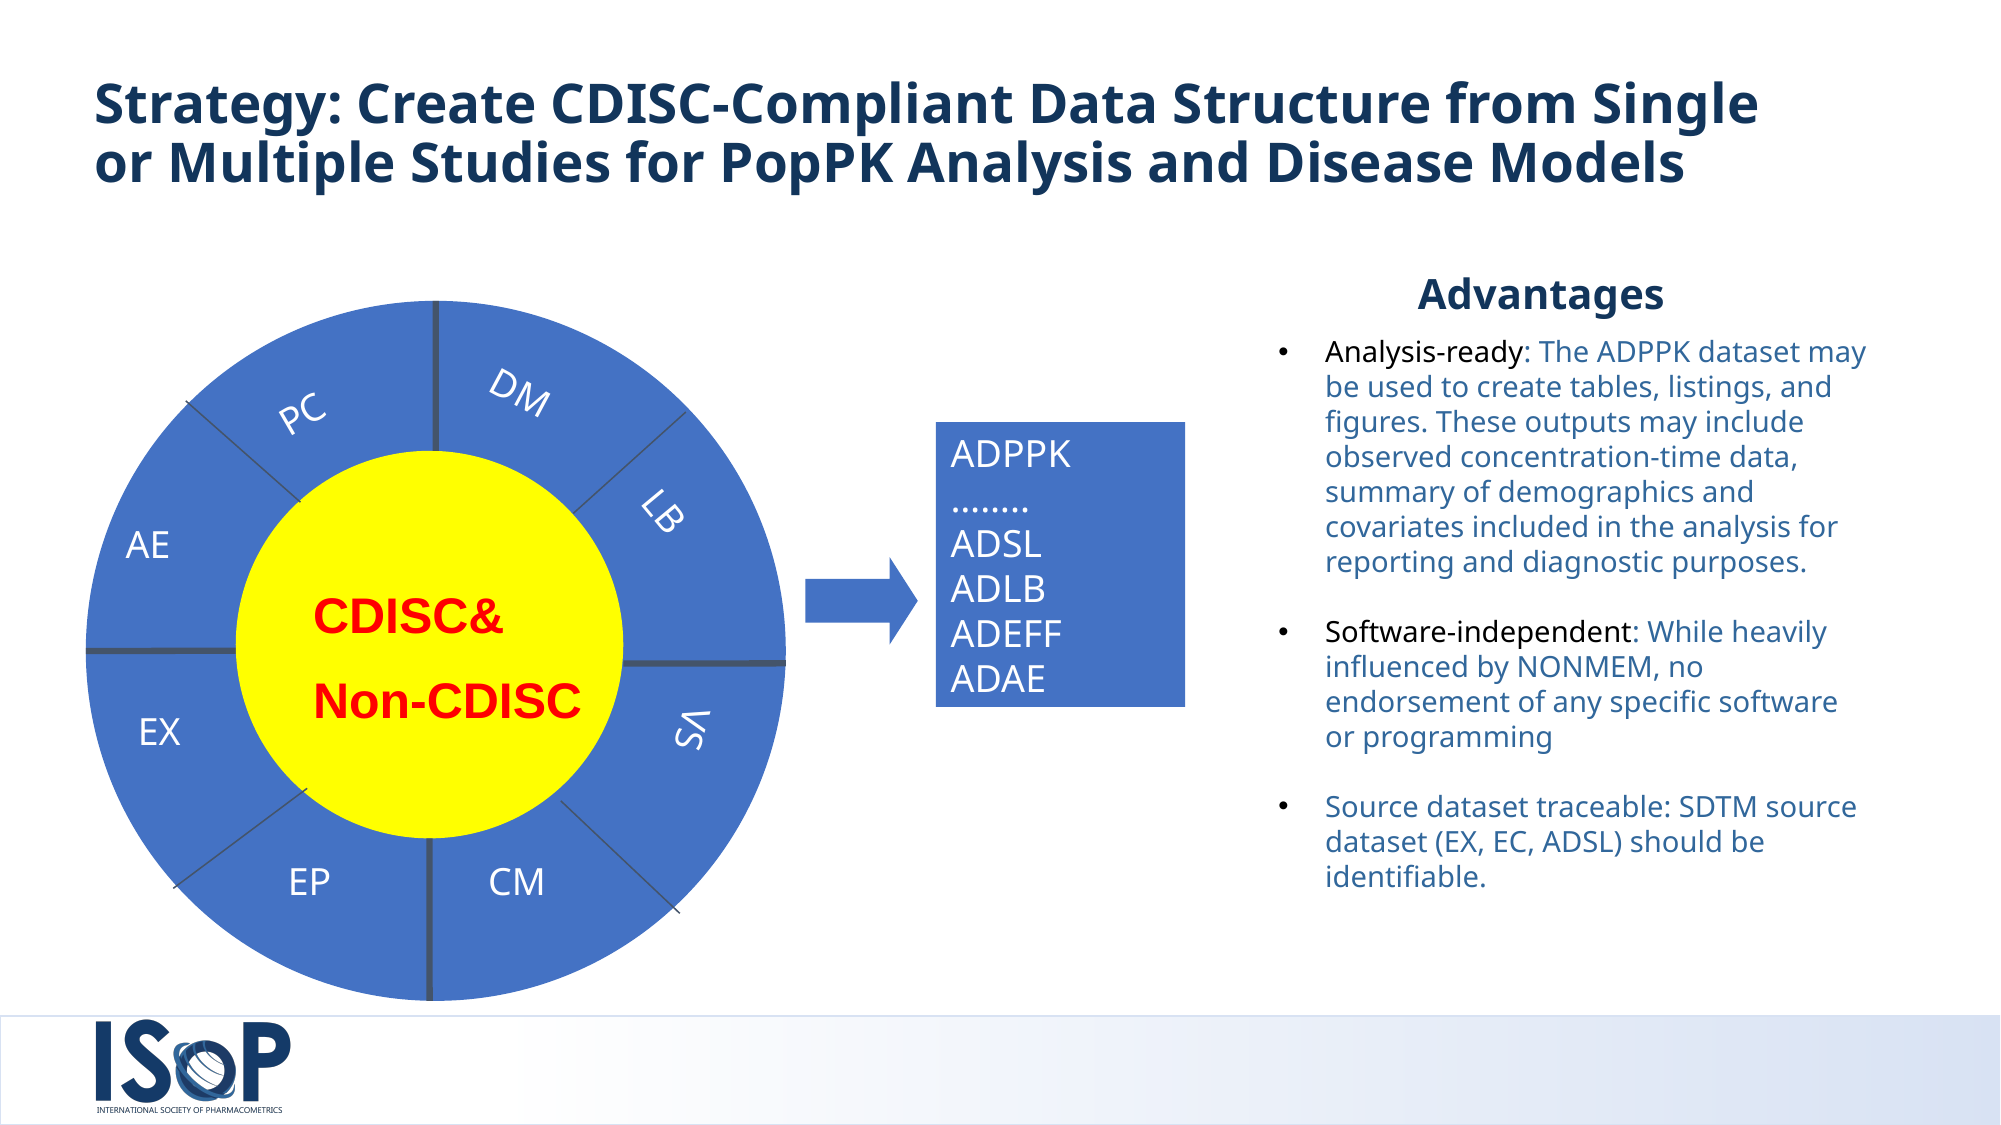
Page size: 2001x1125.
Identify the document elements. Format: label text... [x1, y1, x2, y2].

text_box VS [640, 686, 733, 823]
text_box PC [253, 332, 410, 458]
text_box [611, 576, 624, 713]
text_box [430, 664, 786, 1001]
text_box DM [466, 344, 624, 466]
text_box [436, 300, 786, 663]
text_box [805, 557, 918, 645]
text_box AE [110, 513, 236, 574]
text_box EP [273, 850, 422, 911]
text_box Analysis-ready: The ADPPK dataset may be used to create tables, listings, and figures. These outputs may include observed concentration-time data, summary of demographics and covariates included in the analysis for reporting and diagnostic purposes. Software-independent: While heavily influenced by NONMEM, no endorsement of any specific software or programming Source dataset traceable: SDTM source dataset (EX, EC, ADSL) should be identifiable. [1263, 326, 1890, 901]
text_box [85, 300, 435, 650]
text_box ADPPK …….. ADSL ADLB ADEFF ADAE [935, 422, 1186, 707]
text_box Advantages [1403, 260, 1726, 326]
title Strategy: Create CDISC-Compliant Data Structure from Single or Multiple Studies for PopPK Analysis and Disease Models [79, 40, 1793, 231]
text_box LB [618, 463, 745, 598]
text_box CDISC& Non-CDISC [298, 575, 611, 736]
text_box CM [473, 850, 622, 911]
picture [88, 1006, 296, 1125]
text_box EX [123, 700, 272, 761]
text_box [85, 651, 429, 1001]
text_box [235, 450, 611, 839]
